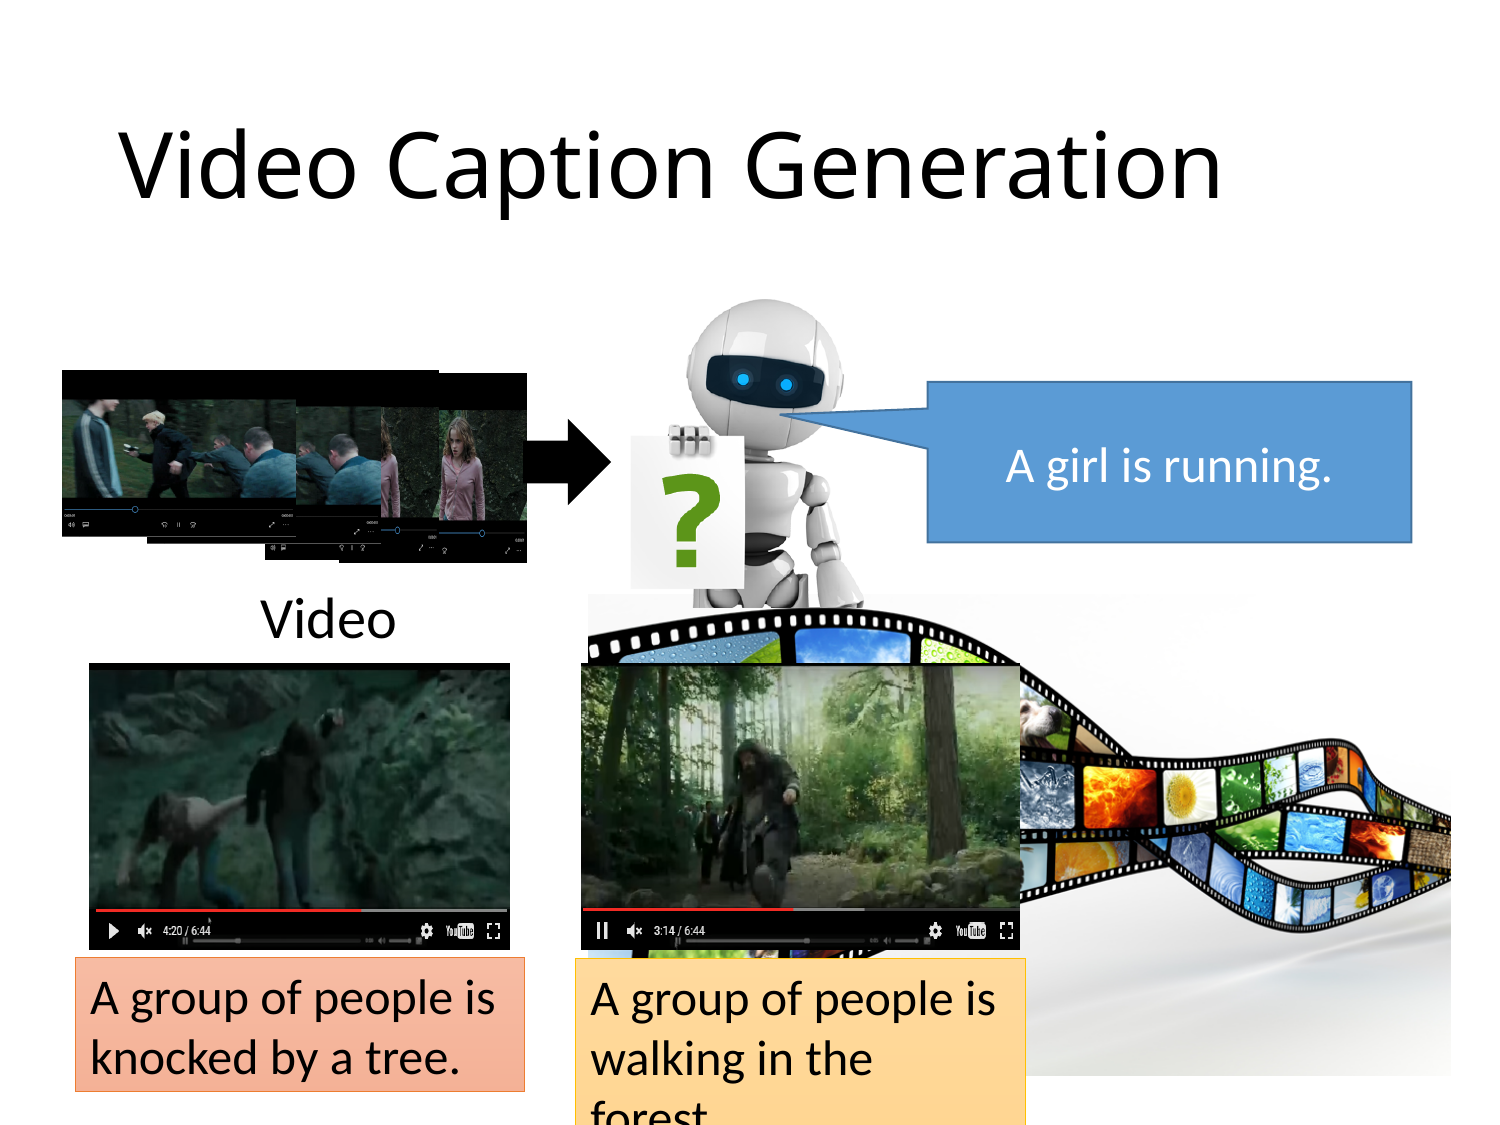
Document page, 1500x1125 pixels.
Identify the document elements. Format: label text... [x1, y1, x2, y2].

picture [62, 370, 527, 563]
text_box A group of people is walking in the forest. [575, 958, 1026, 1125]
text_box [527, 418, 612, 506]
text_box Video [116, 572, 412, 658]
text_box A group of people is knocked by a tree. [75, 957, 525, 1092]
text_box A girl is running. [867, 380, 1413, 544]
title Video Caption Generation [103, 59, 1397, 278]
picture [89, 663, 510, 950]
picture [581, 299, 1451, 1076]
